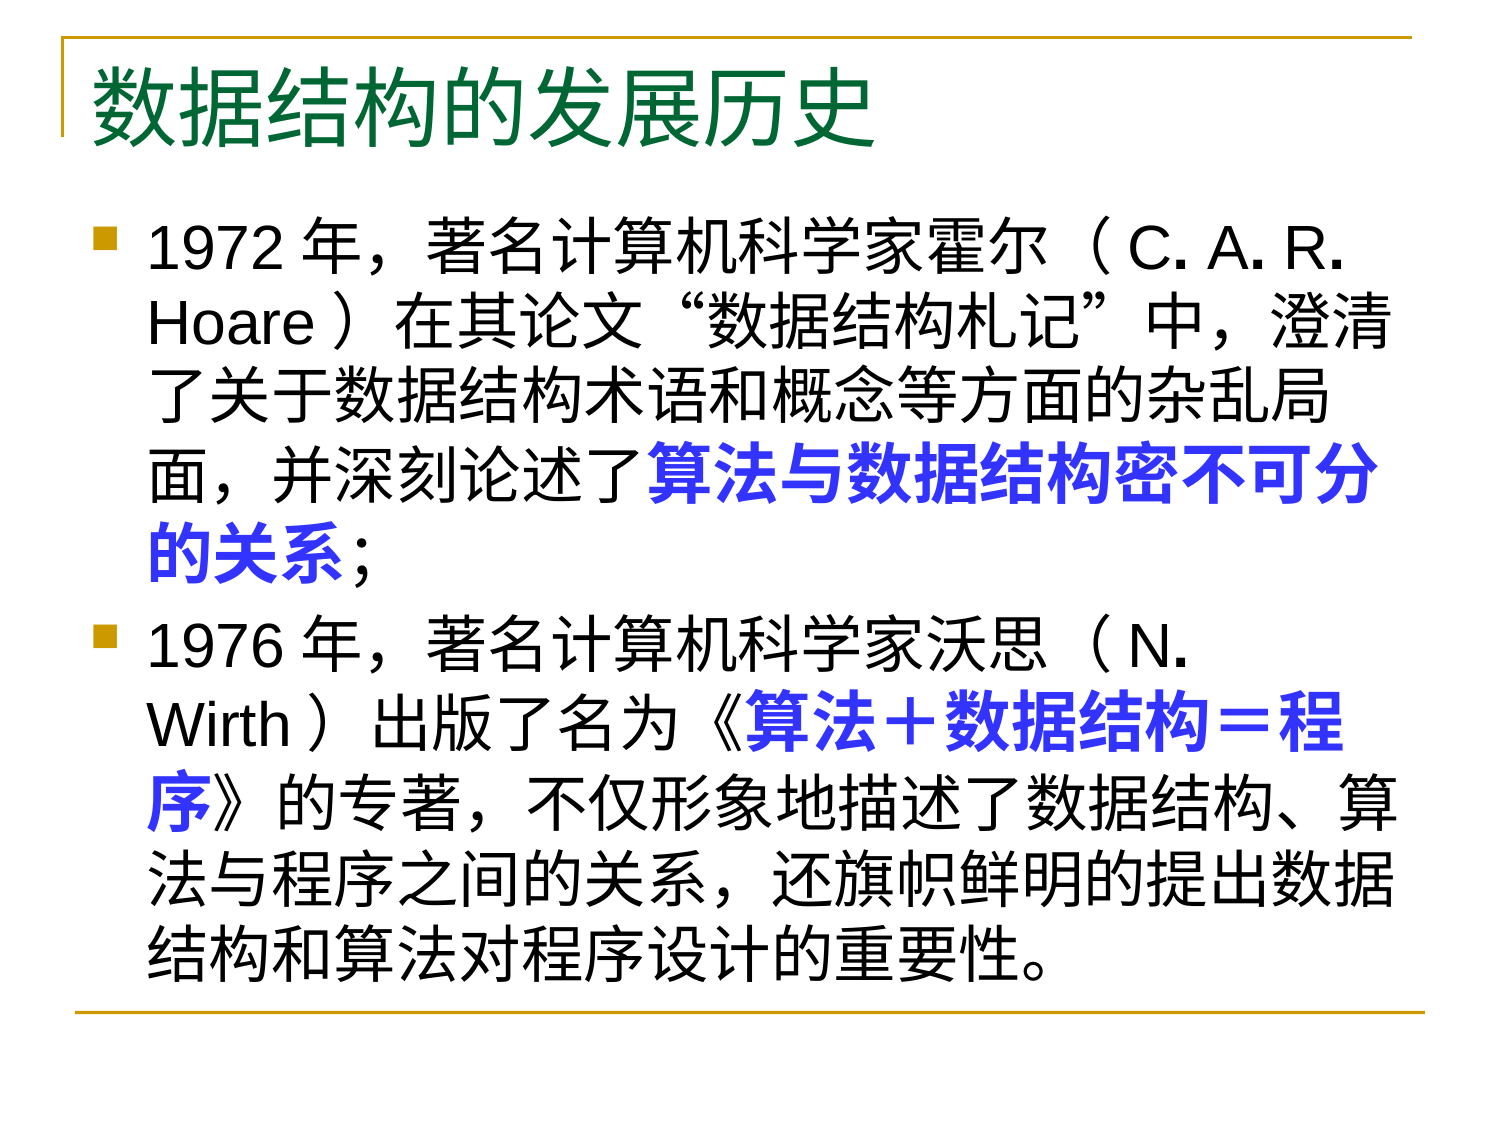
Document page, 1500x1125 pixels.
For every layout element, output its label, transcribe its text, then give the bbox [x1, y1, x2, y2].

list 1972年，著名计算机科学家霍尔（C. A. R. Hoare）在其论文“数据结构札记”中，澄清了关于数据结构术语和概念等方面的杂乱局面，并深刻论述了算法与数据结构密不可分的关系； 1976年，著名计算机科学家沃思（N. Wirth）出版了名为《算法＋数据结构＝程序》的专著，不仅形象地描述了数据结构、算法与程序之间的关系，还旗帜鲜明的提出数据结构和算法对程序设计的重要性。 [75, 199, 1425, 1006]
title 数据结构的发展历史 [75, 45, 1425, 199]
